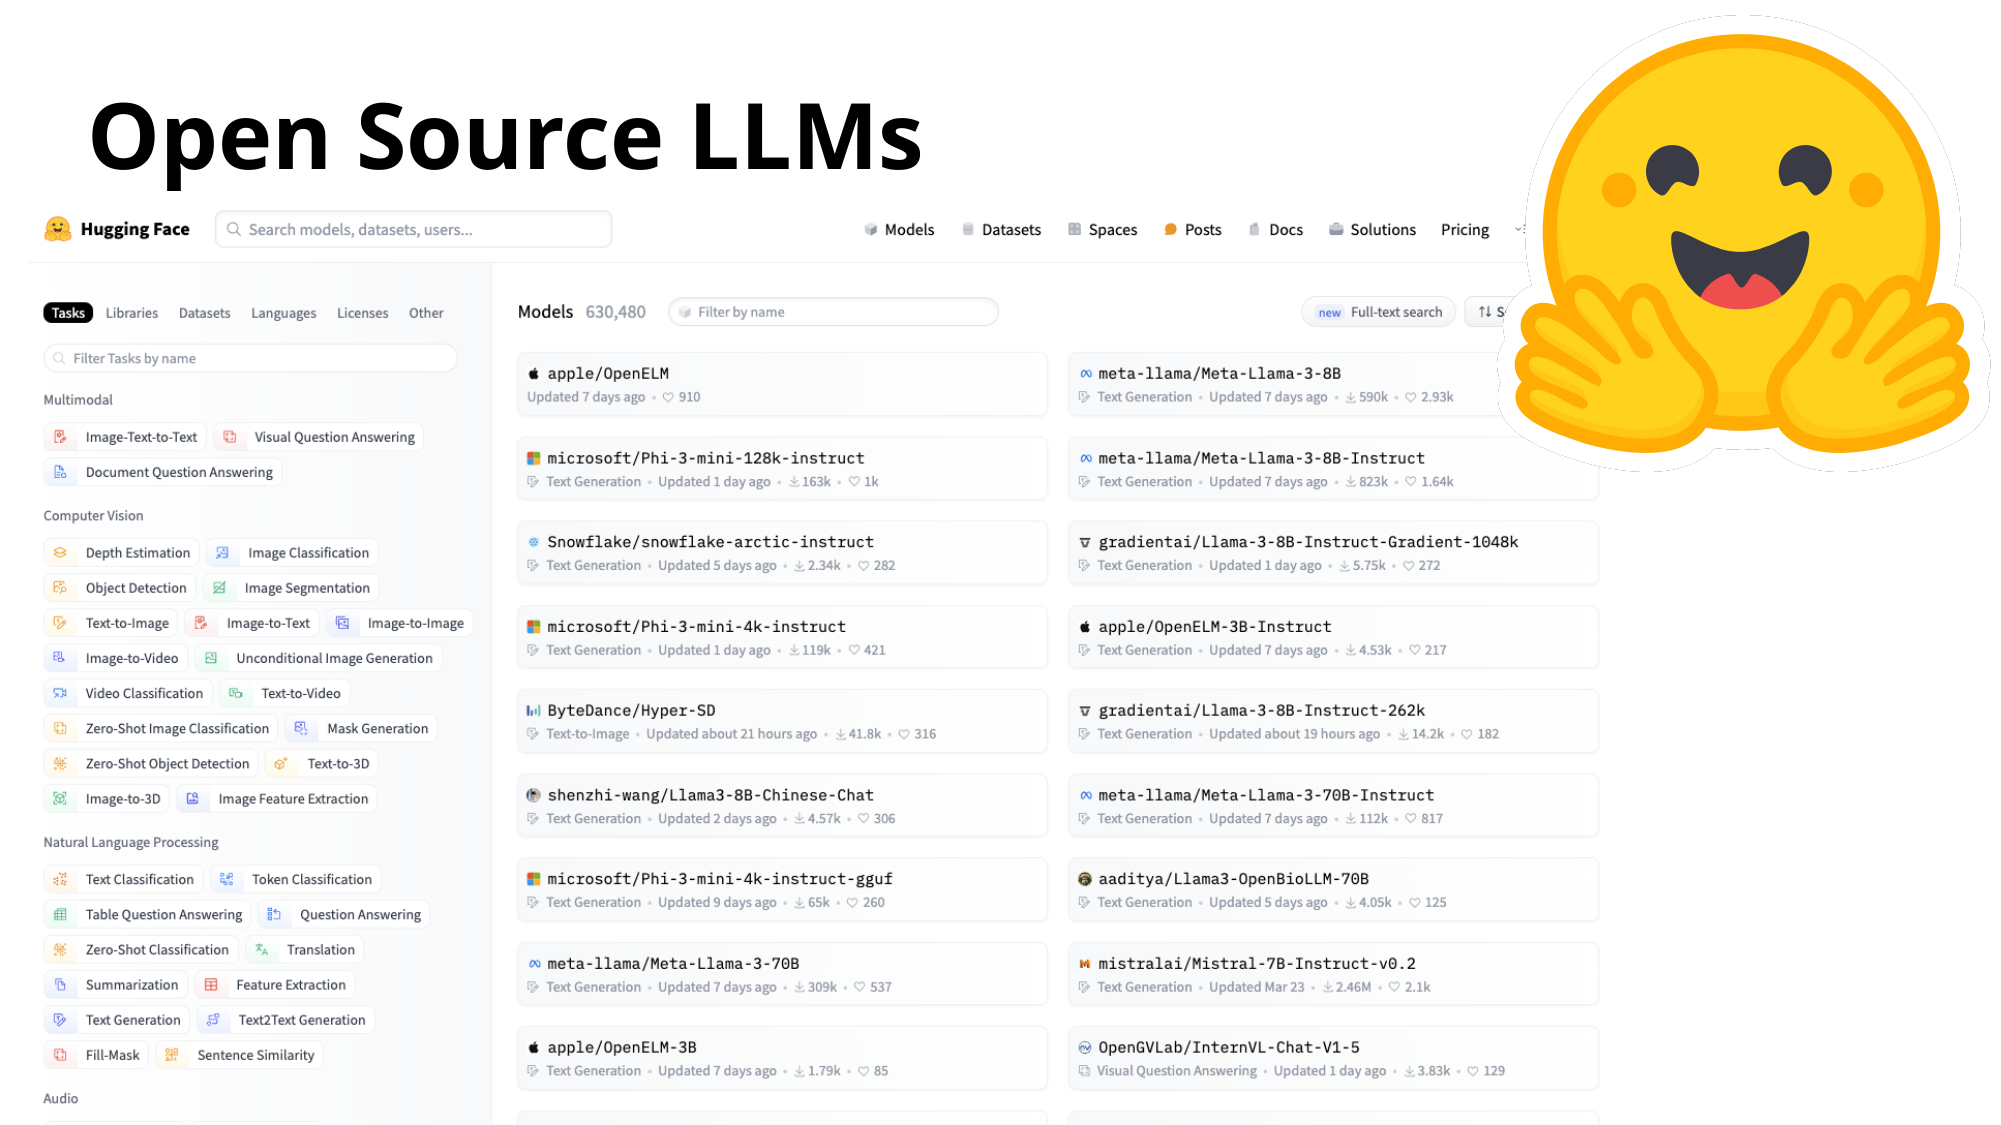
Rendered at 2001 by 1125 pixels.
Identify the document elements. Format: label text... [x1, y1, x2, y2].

title Open Source LLMs [72, 31, 1482, 200]
picture [1482, 0, 2000, 508]
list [29, 200, 1627, 1125]
